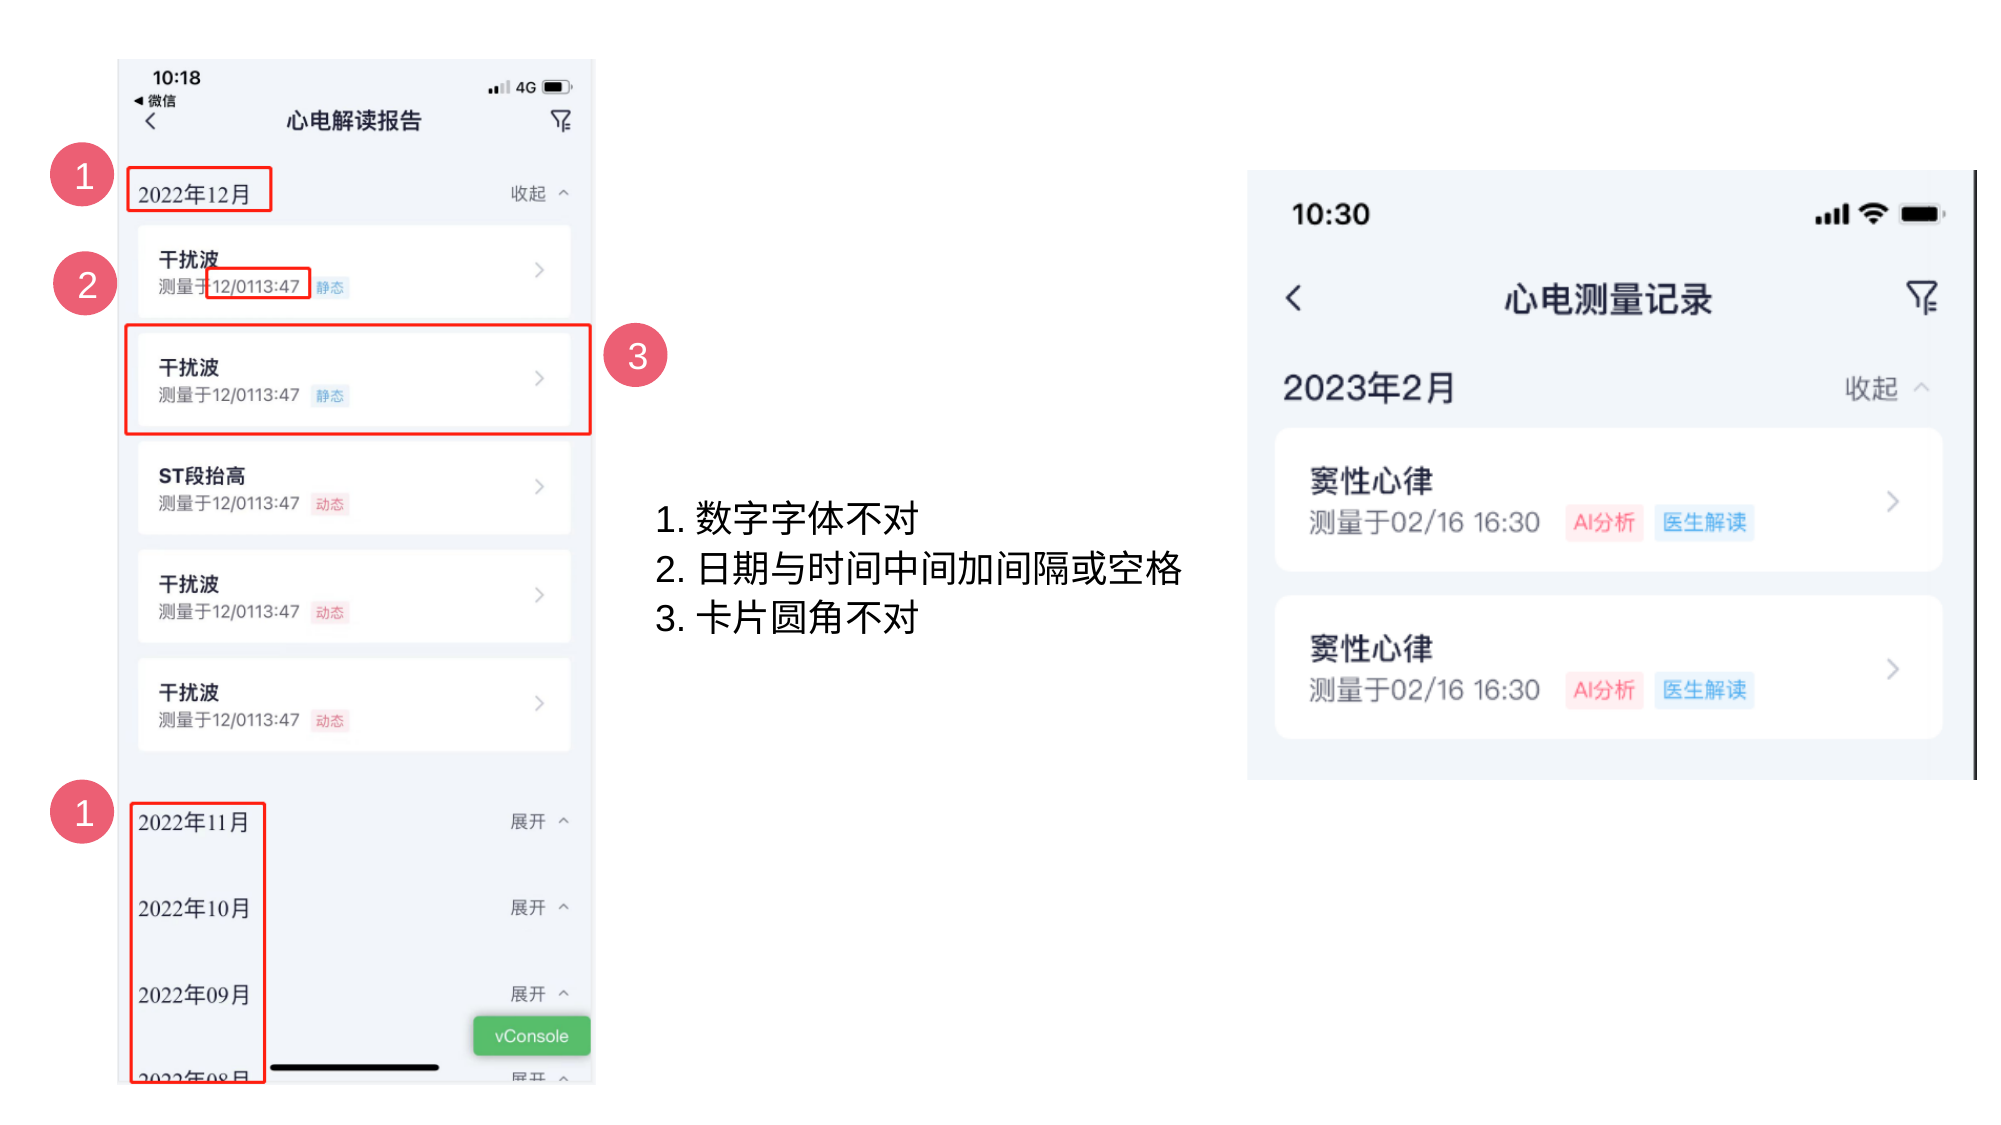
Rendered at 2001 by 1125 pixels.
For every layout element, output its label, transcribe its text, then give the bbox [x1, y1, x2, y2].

picture [117, 59, 596, 1085]
text_box 3 [602, 321, 669, 389]
text_box 1 [48, 141, 116, 208]
text_box 2 [52, 250, 117, 317]
text_box 1.数字字体不对 2.日期与时间中间加间隔或空格 3.卡片圆角不对 [640, 483, 1203, 1057]
picture [1247, 170, 1977, 780]
text_box 1 [48, 778, 116, 845]
